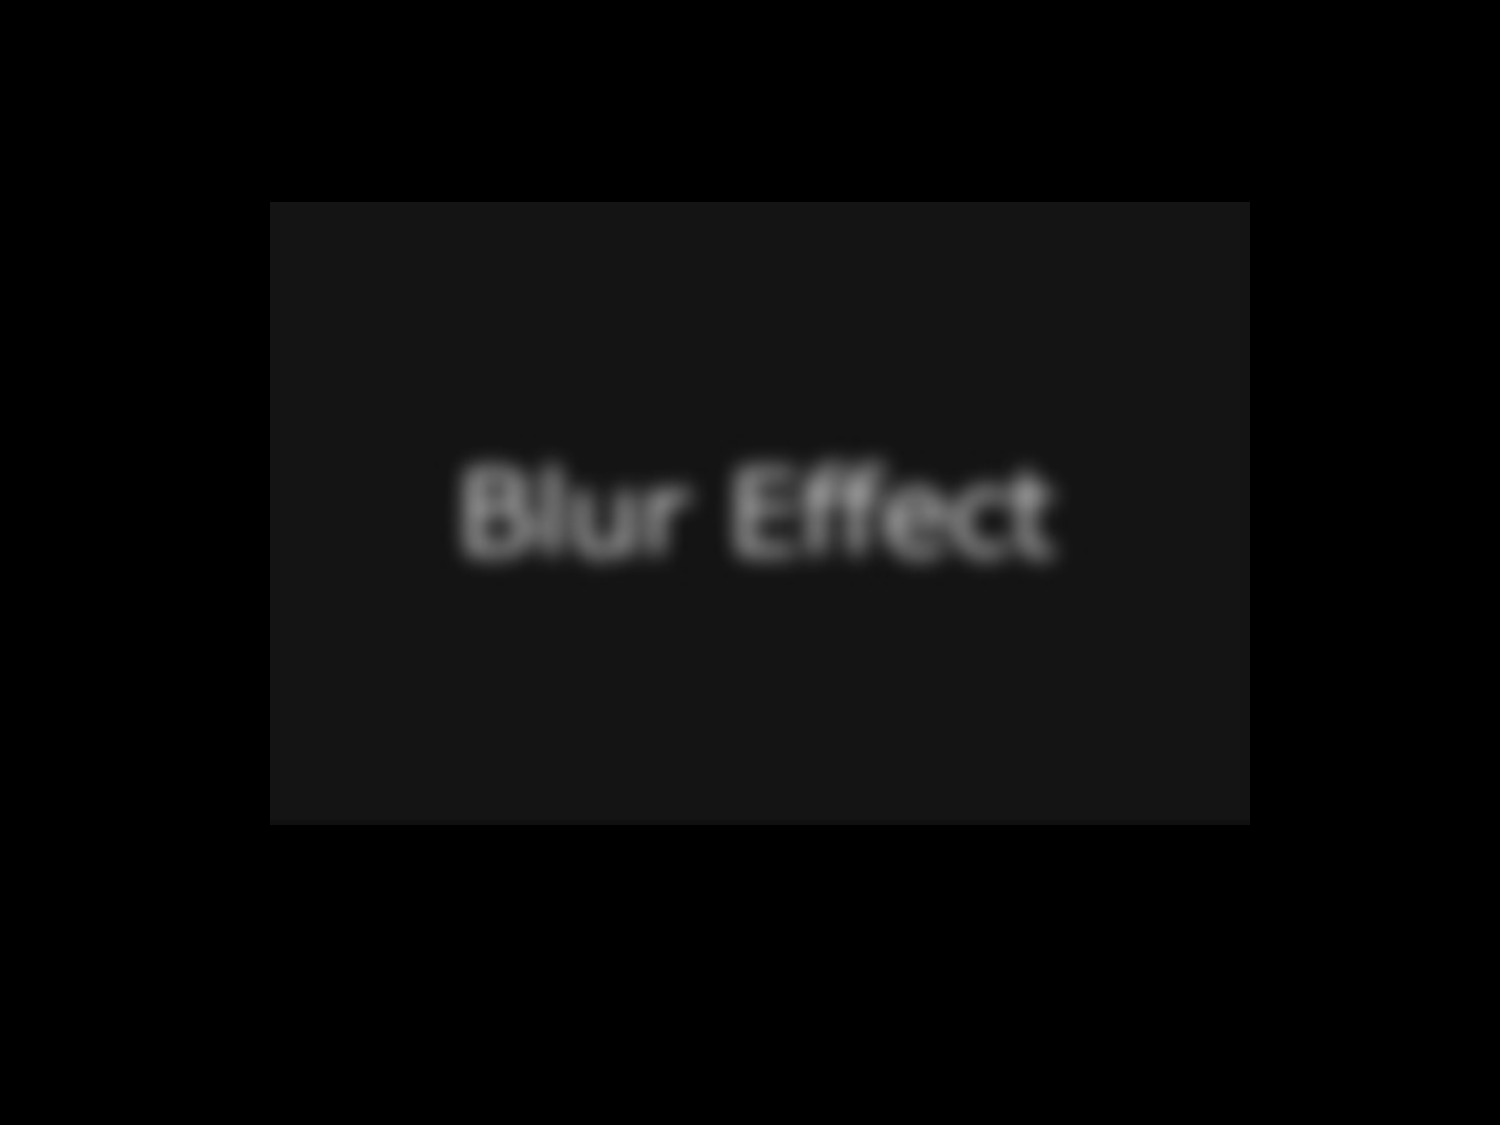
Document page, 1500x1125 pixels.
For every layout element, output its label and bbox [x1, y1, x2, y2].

picture [270, 201, 1251, 826]
